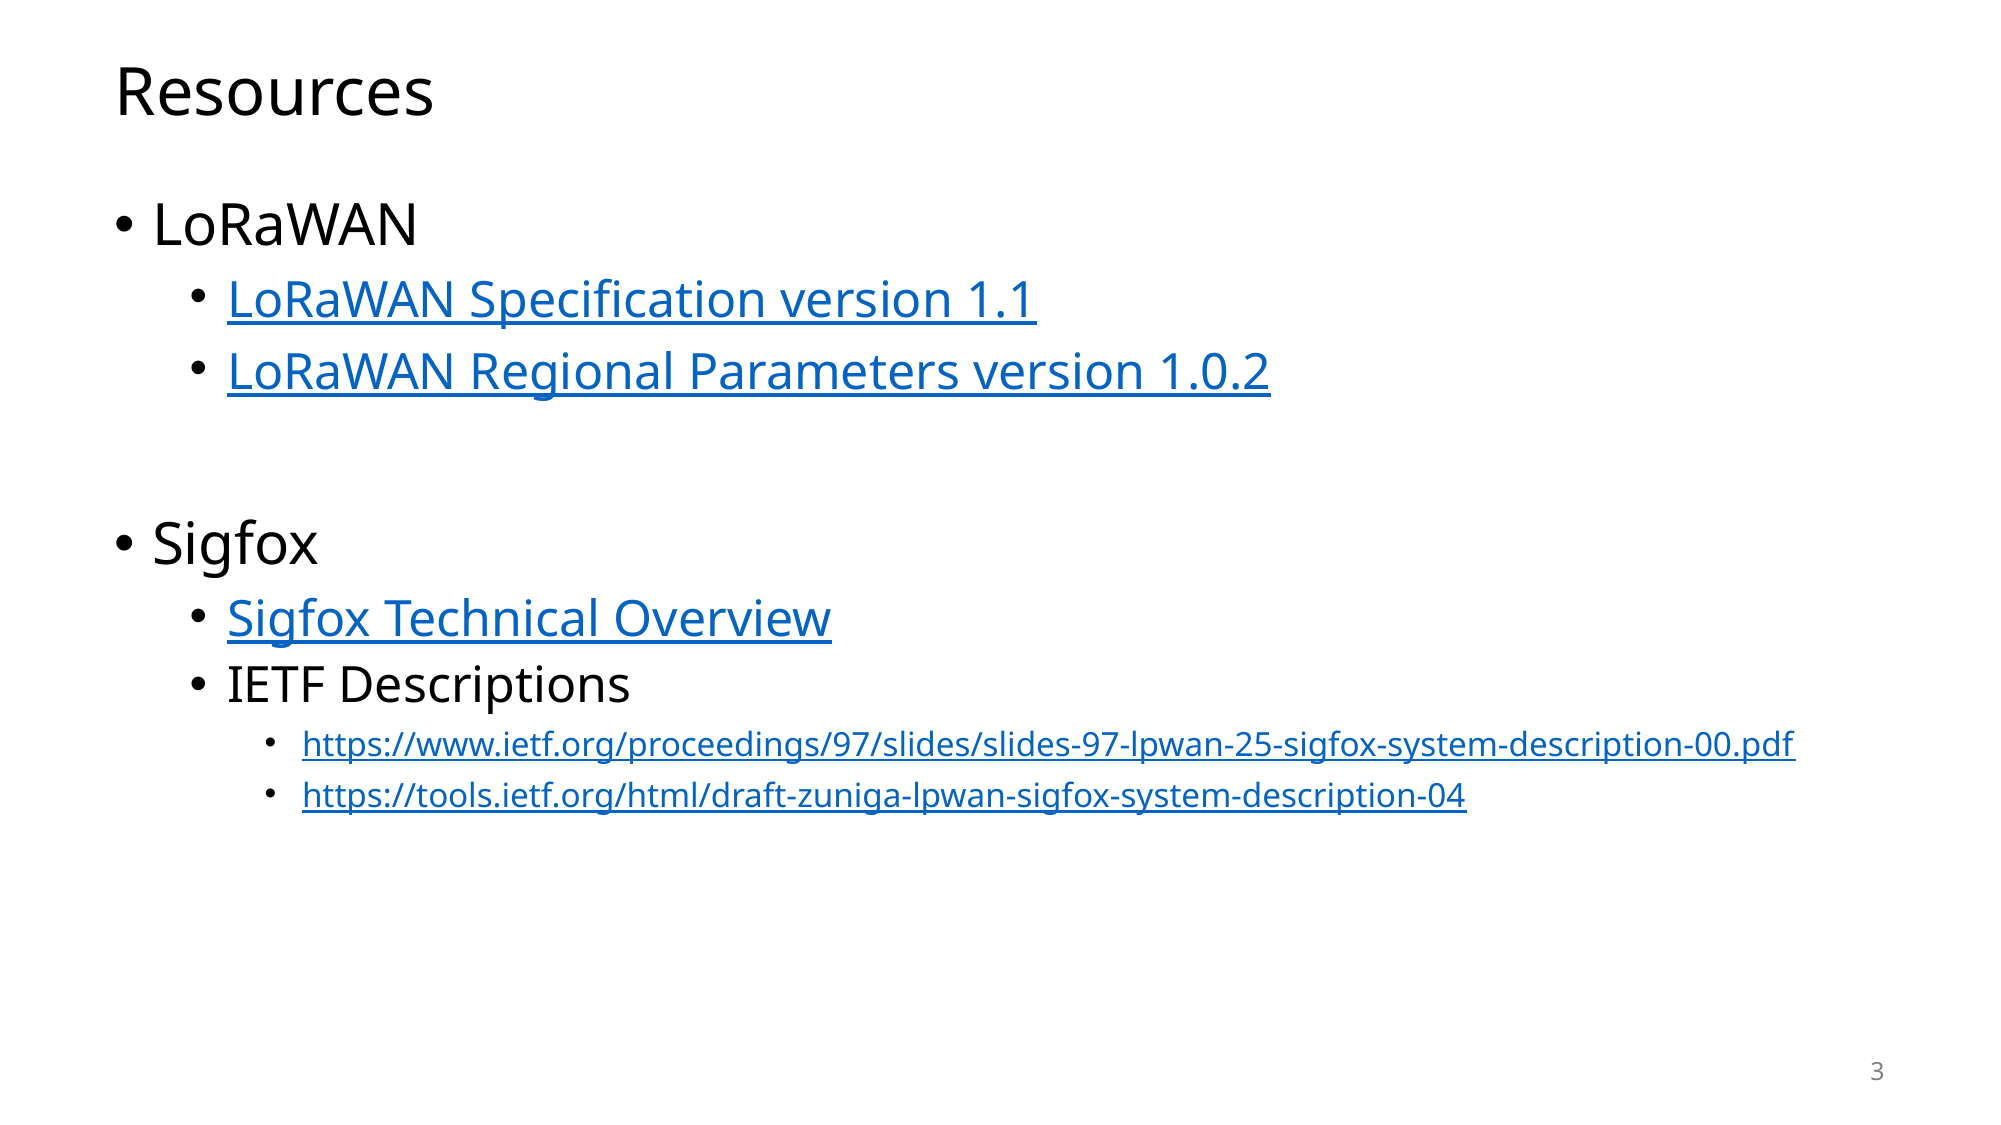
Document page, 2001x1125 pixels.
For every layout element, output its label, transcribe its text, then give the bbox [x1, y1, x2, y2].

list LoRaWAN LoRaWAN Specification version 1.1 LoRaWAN Regional Parameters version 1.0.2 Sigfox Sigfox Technical Overview IETF Descriptions https://www.ietf.org/proceedings/97/slides/slides-97-lpwan-25-sigfox-system-description-00.pdf https://tools.ietf.org/html/draft-zuniga-lpwan-sigfox-system-description-04 [99, 187, 1900, 1013]
slide_number 3 [1749, 1042, 1900, 1103]
title Resources [99, 37, 1900, 150]
